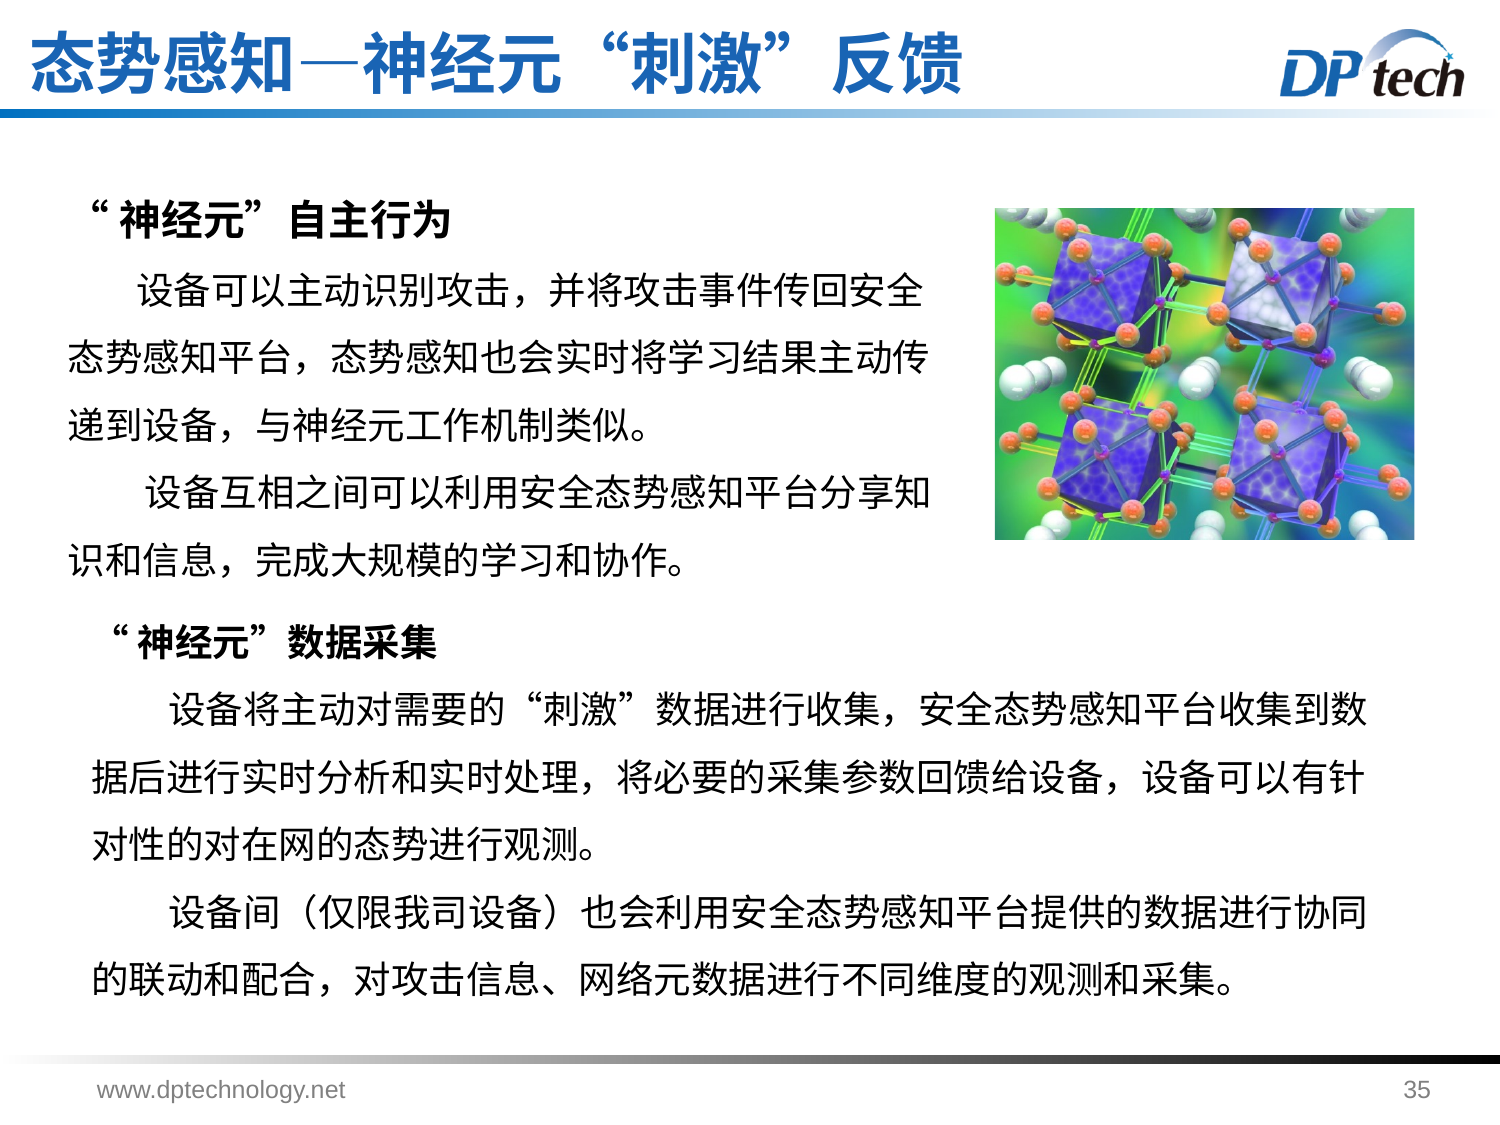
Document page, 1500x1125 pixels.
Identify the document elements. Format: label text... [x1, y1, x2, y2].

picture [994, 208, 1415, 540]
text_box “神经元”自主行为 设备可以主动识别攻击，并将攻击事件传回安全态势感知平台，态势感知也会实时将学习结果主动传递到设备，与神经元工作机制类似。 设备互相之间可以利用安全态势感知平台分享知识和信息，完成大规模的学习和协作。 [53, 161, 951, 590]
text_box “神经元”数据采集 设备将主动对需要的“刺激”数据进行收集，安全态势感知平台收集到数据后进行实时分析和实时处理，将必要的采集参数回馈给设备，设备可以有针对性的对在网的态势进行观测。 设备间（仅限我司设备）也会利用安全态势感知平台提供的数据进行协同的联动和配合，对攻击信息、网络元数据进行不同维度的观测和采集。 [76, 588, 1415, 1009]
text_box 态势感知—神经元“刺激”反馈 [14, 15, 1471, 109]
